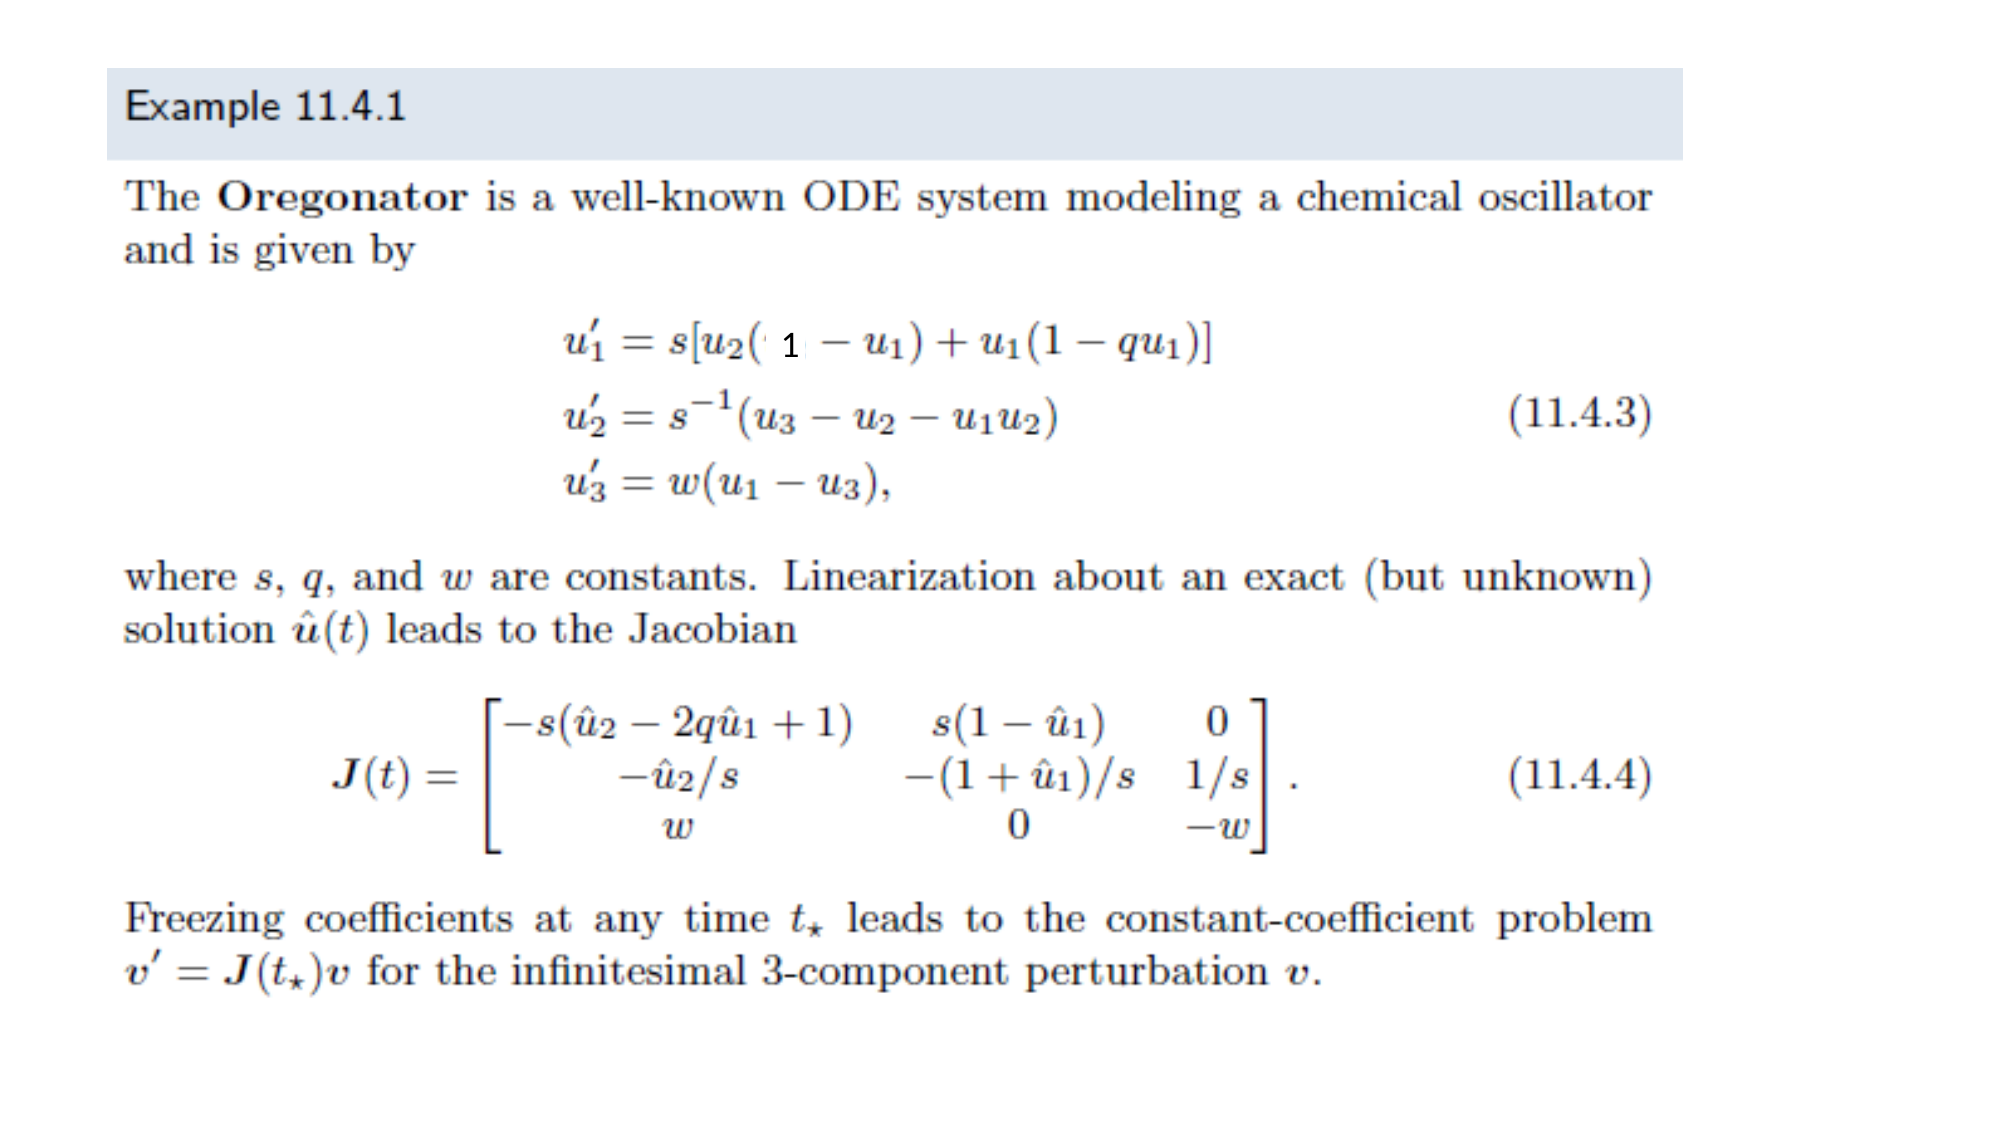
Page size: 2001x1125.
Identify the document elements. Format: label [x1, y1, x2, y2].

picture [107, 68, 1683, 1003]
